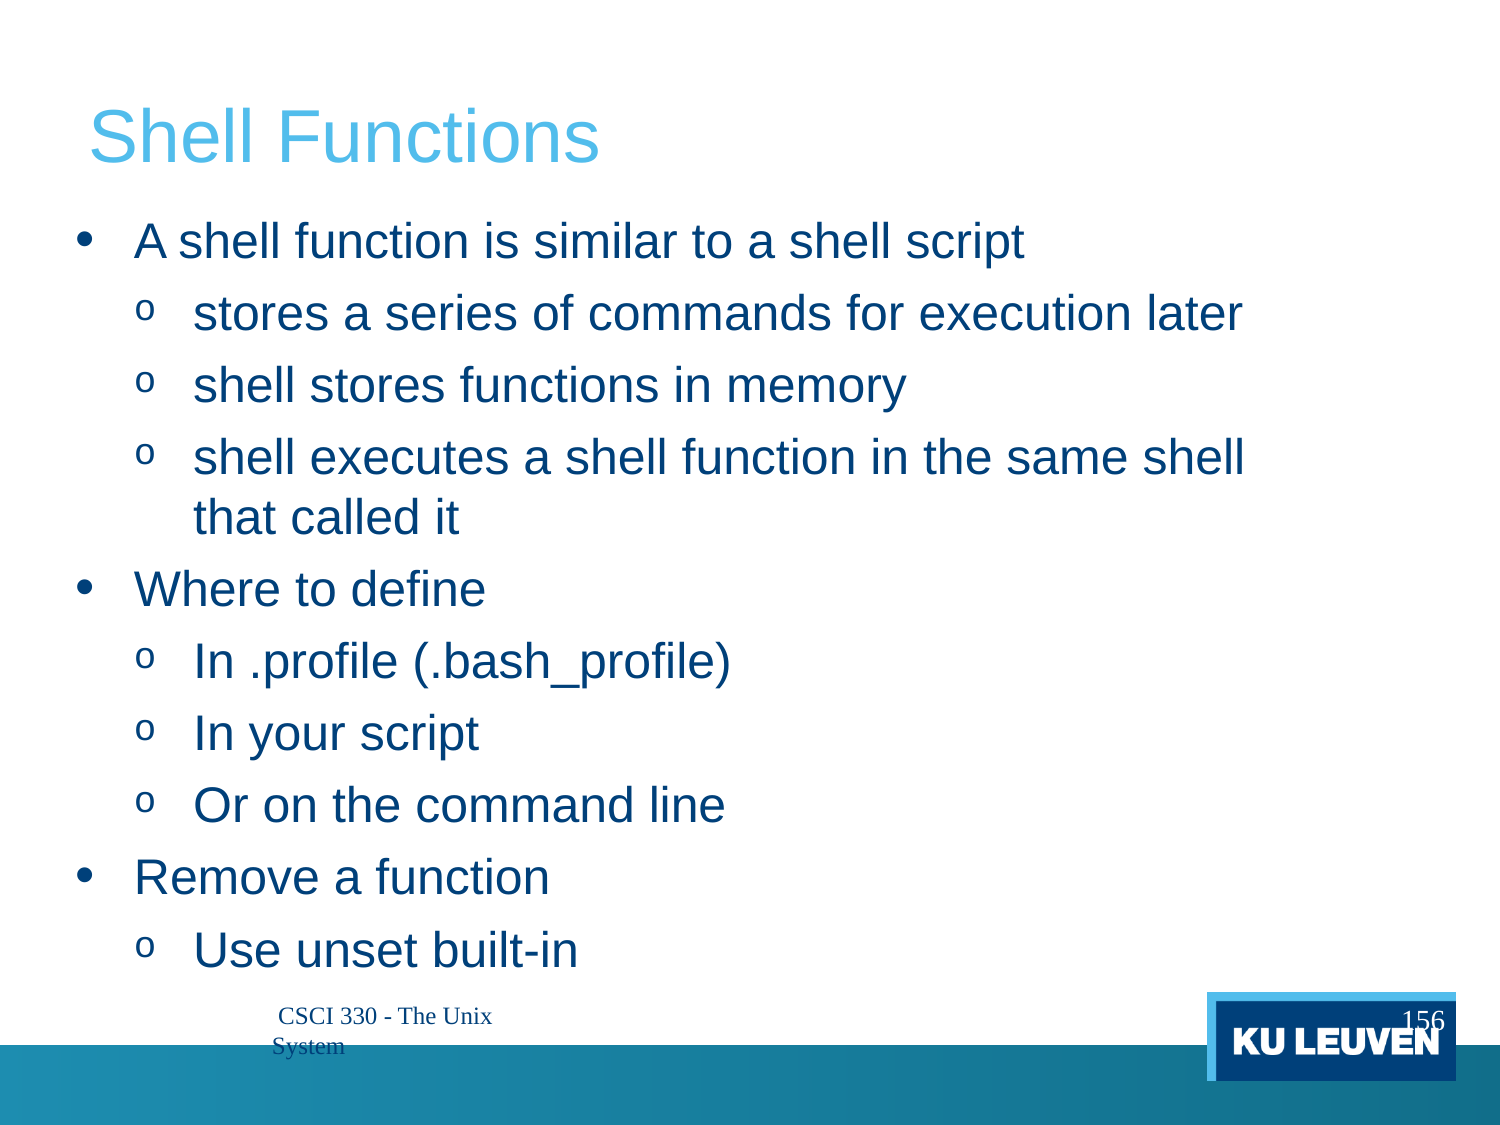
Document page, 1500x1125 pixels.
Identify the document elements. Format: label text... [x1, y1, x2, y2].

picture [1207, 992, 1456, 1081]
title Shell Functions [88, 29, 1456, 178]
footer CSCI 330 - The Unix System [256, 992, 582, 1040]
list A shell function is similar to a shell script stores a series of commands for execution later shell stores functions in memory shell executes a shell function in the same shell that called it Where to define In .profile (.bash_profile) In your script Or on the command line Remove a function Use unset built-in [75, 208, 1300, 1008]
slide_number 156 [1346, 1000, 1500, 1049]
